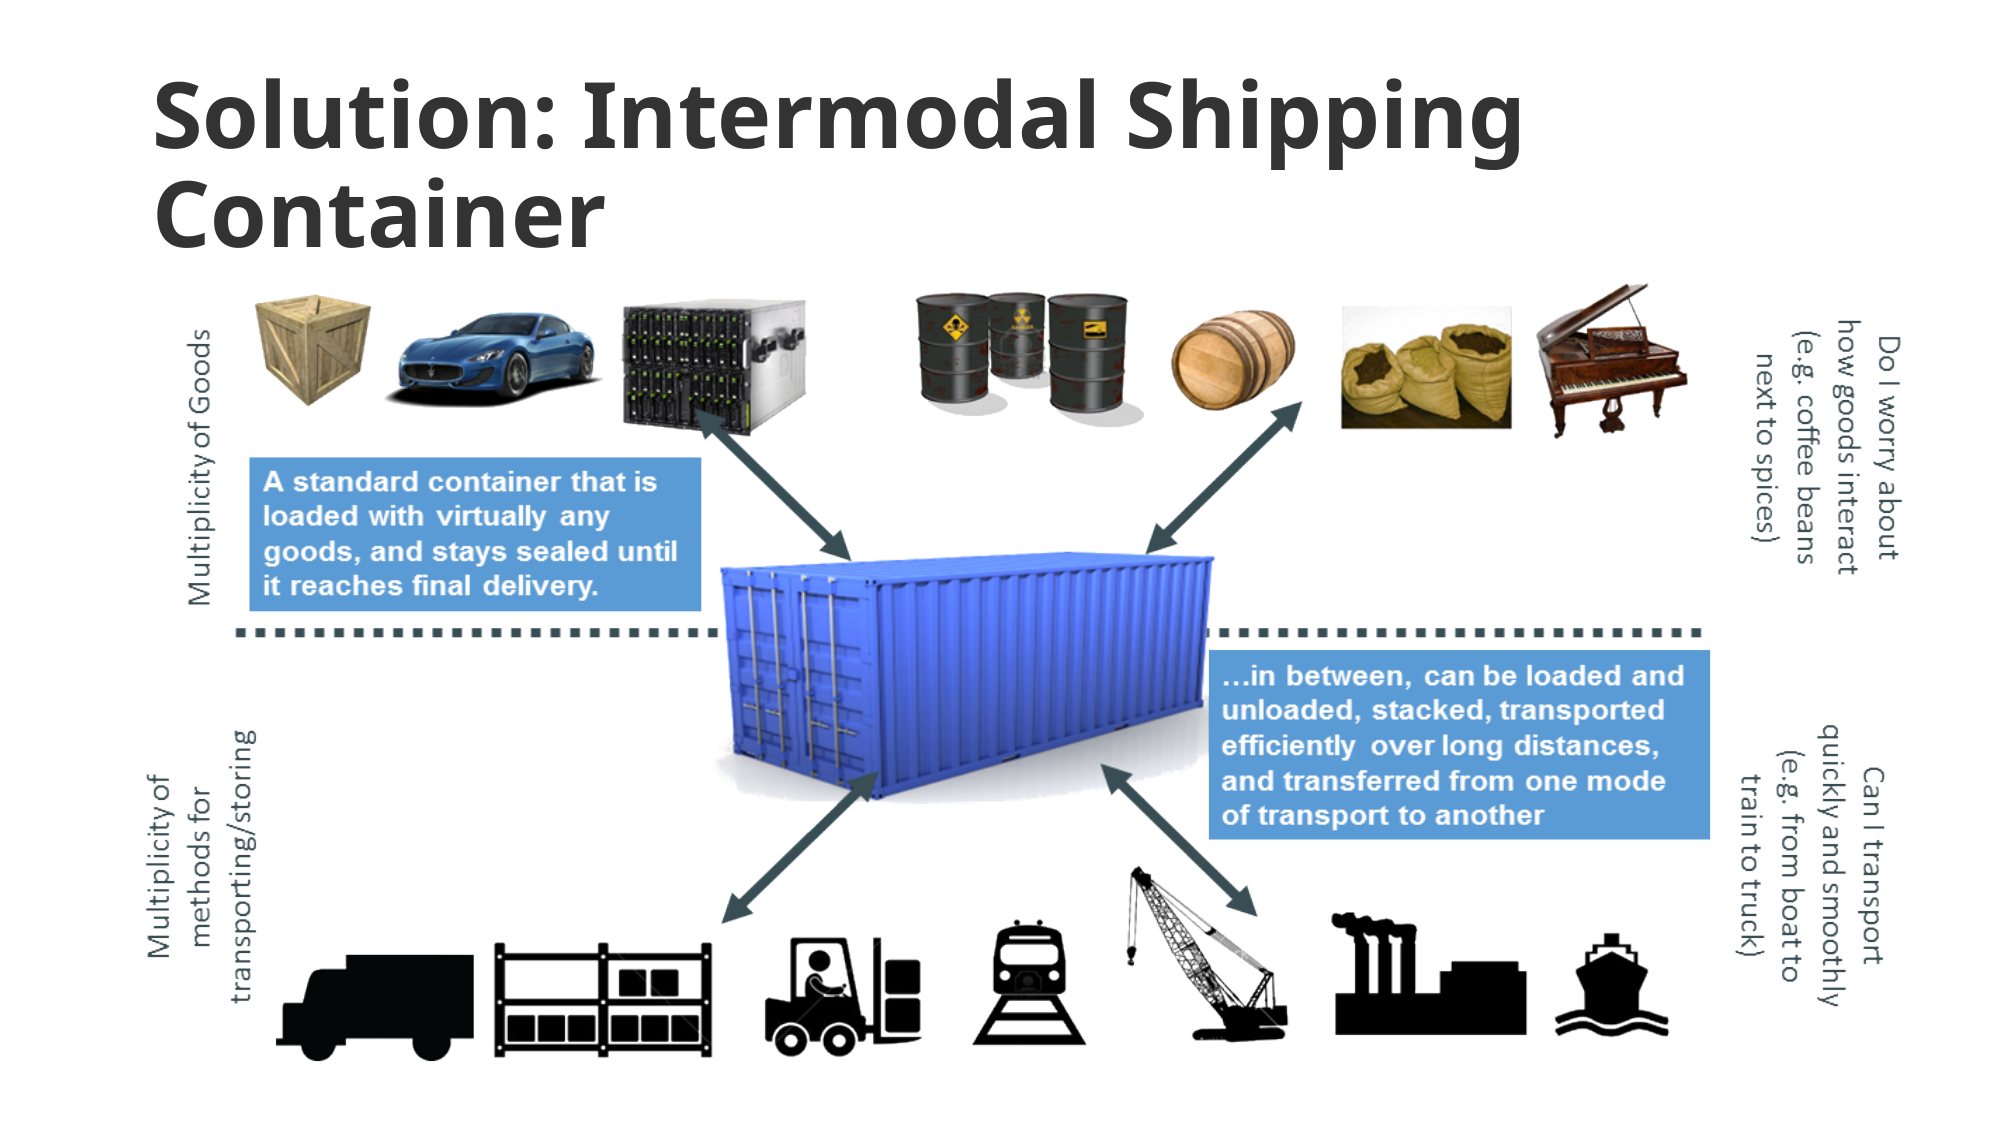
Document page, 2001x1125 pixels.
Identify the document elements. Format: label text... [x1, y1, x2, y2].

title Solution: Intermodal Shipping Container [137, 59, 1863, 276]
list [136, 276, 1917, 1075]
